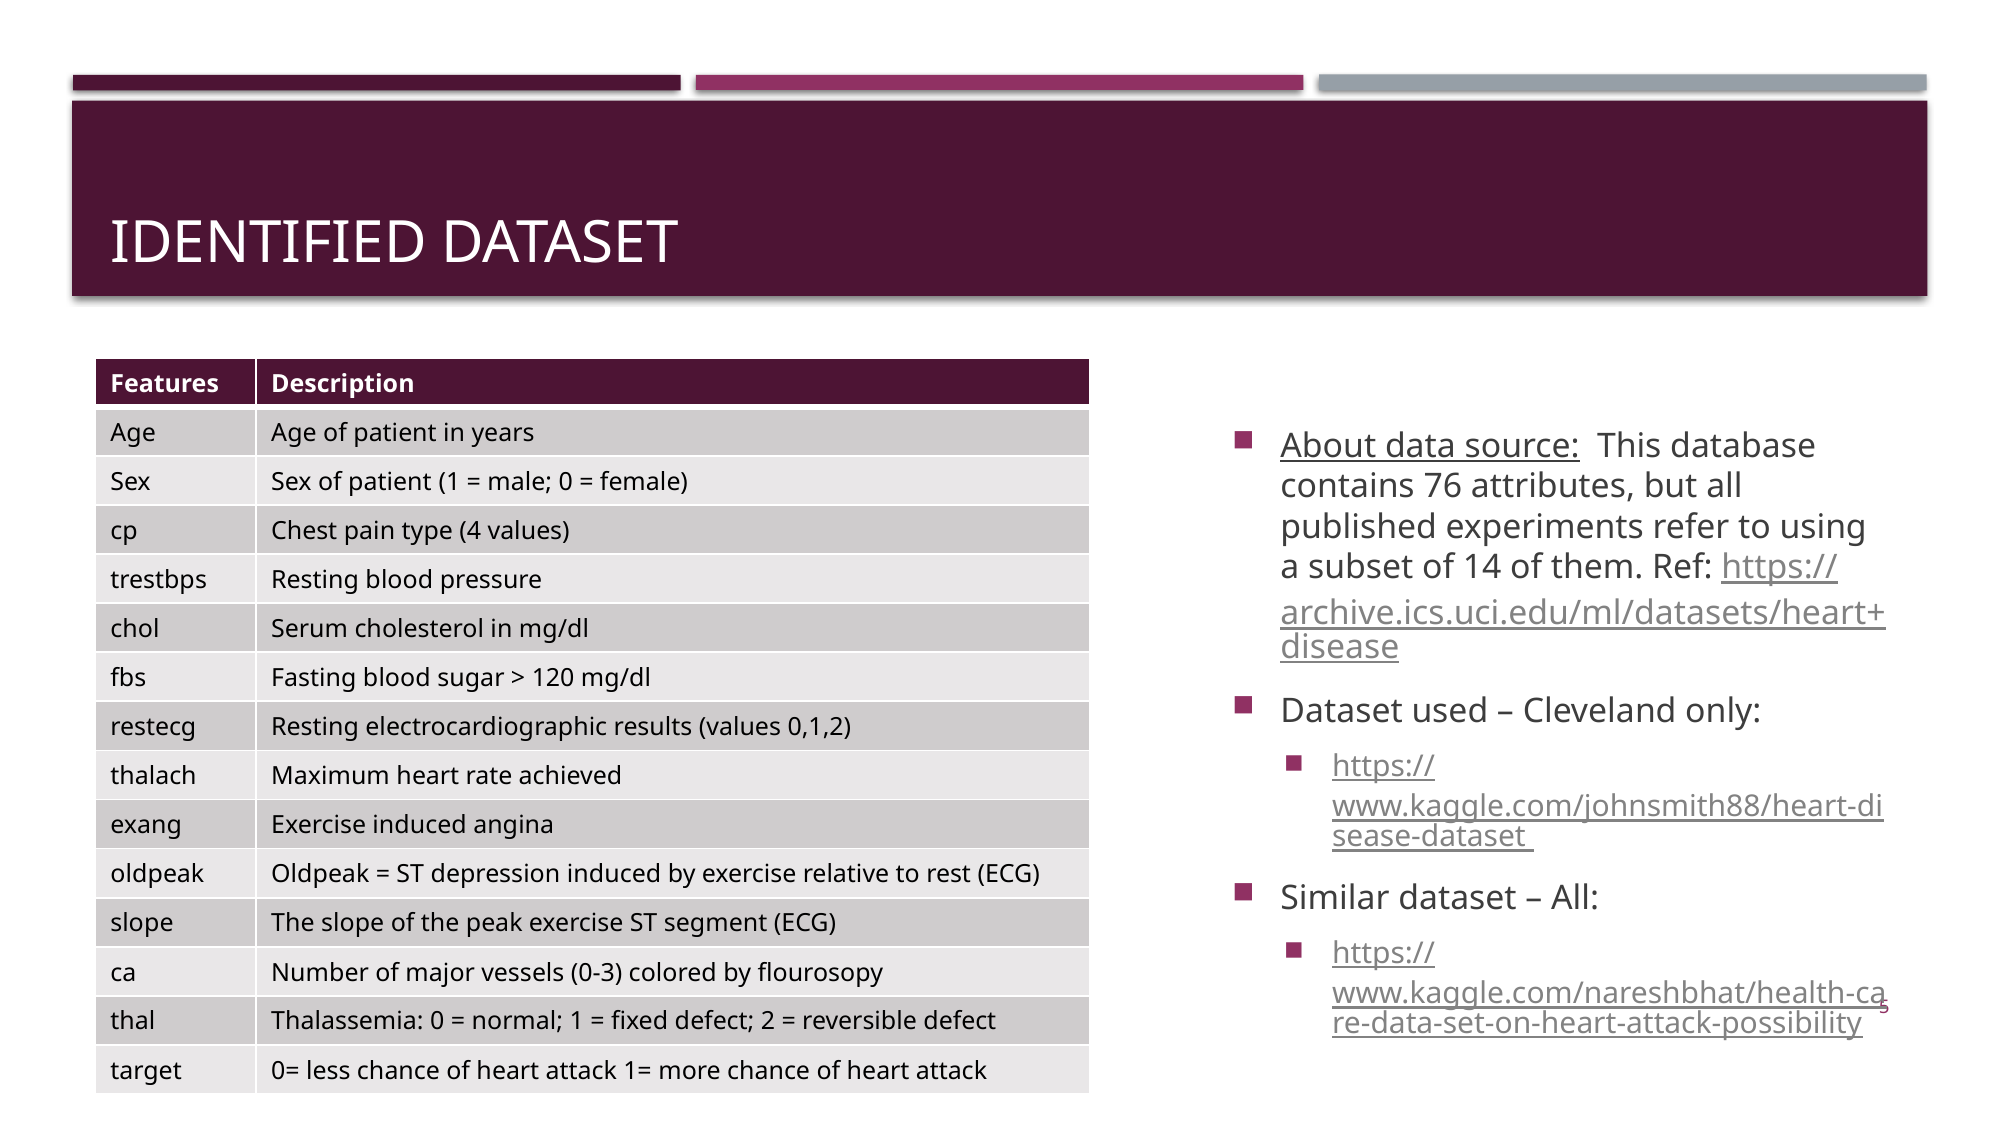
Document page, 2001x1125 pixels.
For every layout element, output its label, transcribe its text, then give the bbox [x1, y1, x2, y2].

table_cell exang [96, 800, 255, 848]
table_cell Resting electrocardiographic results (values 0,1,2) [257, 702, 1089, 750]
table_cell Sex of patient (1 = male; 0 = female) [257, 457, 1089, 504]
table_cell Oldpeak = ST depression induced by exercise relative to rest (ECG) [257, 849, 1089, 897]
table_cell thalach [96, 751, 255, 799]
table_cell Fasting blood sugar > 120 mg/dl [257, 653, 1089, 700]
table_cell ca [96, 948, 255, 995]
table_cell Number of major vessels (0-3) colored by flourosopy [257, 948, 1089, 995]
table_header Description [257, 359, 1089, 404]
table_cell slope [96, 899, 255, 946]
table_cell cp [96, 506, 255, 553]
list About data source: This database contains 76 attributes, but all published experiments refer to using a subset of 14 of them. Ref: https://archive.ics.uci.edu/ml/datasets/heart+disease Dataset used – Cleveland only: https://www.kaggle.com/johnsmith88/heart-disease-dataset Similar dataset – All: https://www.kaggle.com/nareshbhat/health-care-data-set-on-heart-attack-possibility [1216, 357, 1905, 962]
table_cell fbs [96, 653, 255, 700]
table_cell Chest pain type (4 values) [257, 506, 1089, 553]
table_header Features [96, 359, 255, 404]
table_cell Sex [96, 457, 255, 504]
title Identified Dataset [95, 115, 1905, 282]
table_cell trestbps [96, 555, 255, 602]
table_cell chol [96, 604, 255, 651]
table_cell thal [96, 997, 255, 1044]
table_cell oldpeak [96, 849, 255, 897]
table_cell restecg [96, 702, 255, 750]
table_cell Maximum heart rate achieved [257, 751, 1089, 799]
table_cell target [96, 1046, 255, 1093]
table_cell 0= less chance of heart attack 1= more chance of heart attack [257, 1046, 1089, 1093]
slide_number 5 [1732, 977, 1905, 1037]
table_cell Serum cholesterol in mg/dl [257, 604, 1089, 651]
table_cell Resting blood pressure [257, 555, 1089, 602]
table_cell Age [96, 410, 255, 455]
table_cell The slope of the peak exercise ST segment (ECG) [257, 899, 1089, 946]
table_cell Exercise induced angina [257, 800, 1089, 848]
table_cell Age of patient in years [257, 410, 1089, 455]
table_cell Thalassemia: 0 = normal; 1 = fixed defect; 2 = reversible defect [257, 997, 1089, 1044]
